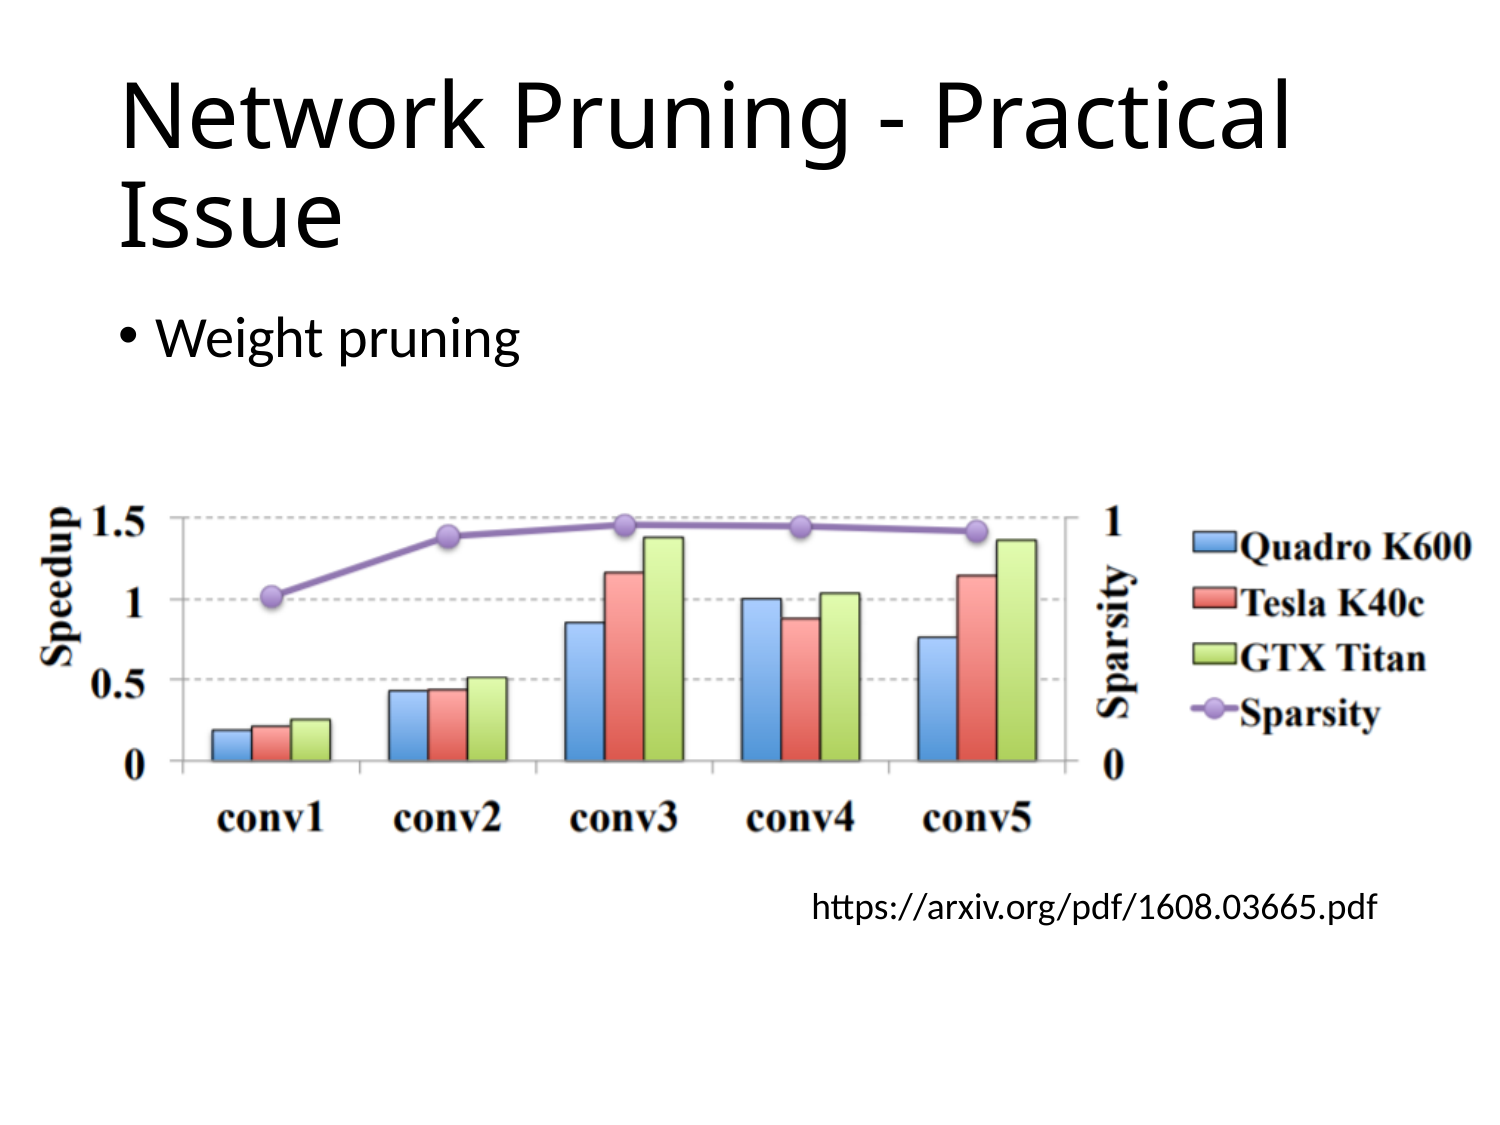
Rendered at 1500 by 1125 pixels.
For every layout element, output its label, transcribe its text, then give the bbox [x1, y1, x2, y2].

list Weight pruning [103, 299, 1397, 460]
picture [0, 460, 1500, 853]
list Weight pruning [103, 853, 1397, 1014]
title Network Pruning - Practical Issue [103, 59, 1397, 278]
text_box https://arxiv.org/pdf/1608.03665.pdf [796, 874, 1394, 934]
